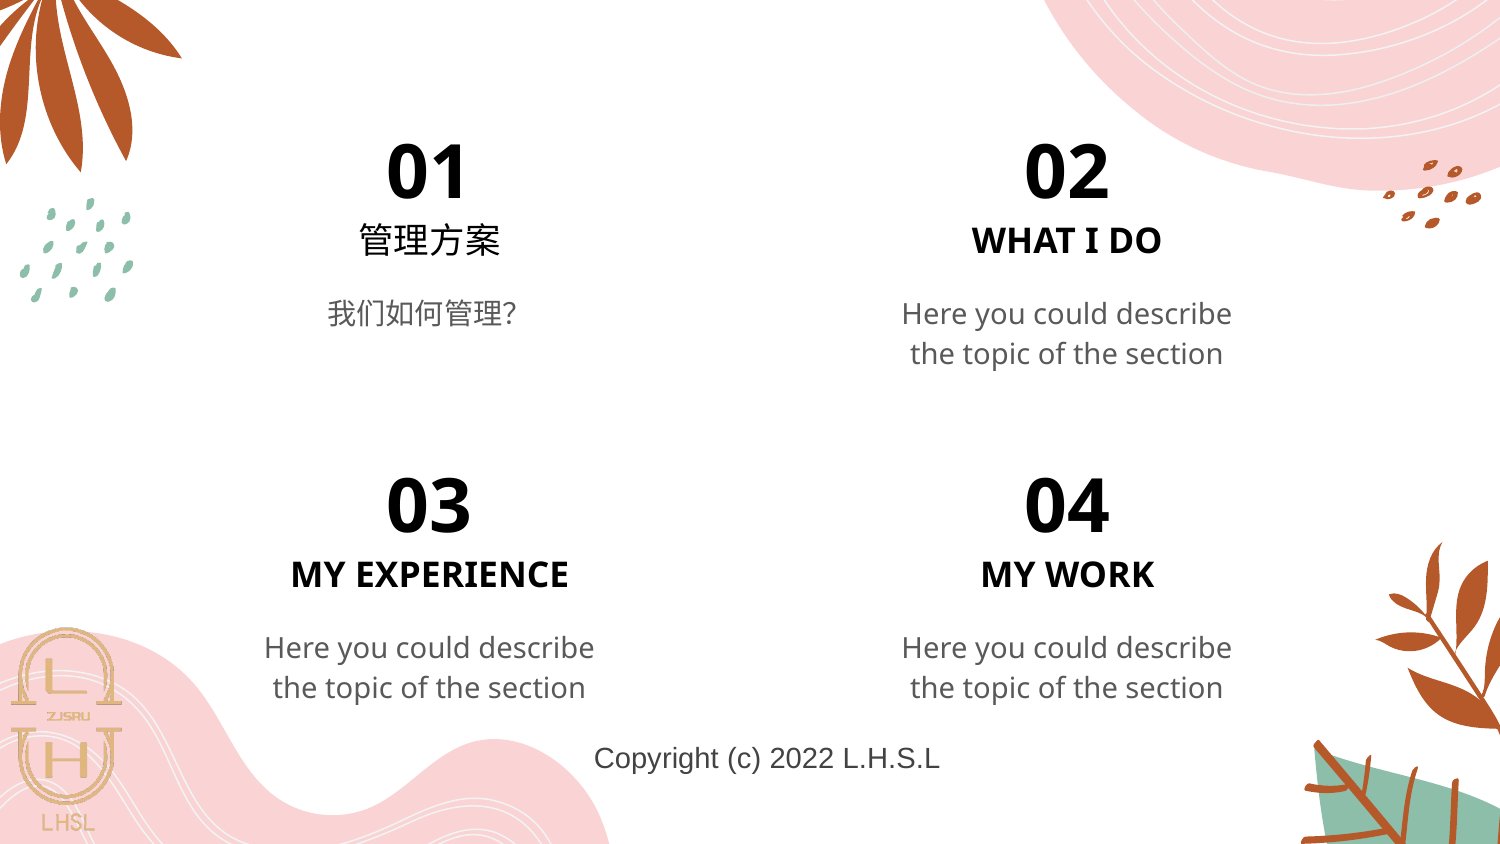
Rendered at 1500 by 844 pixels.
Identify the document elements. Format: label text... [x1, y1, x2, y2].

title 02 [853, 67, 1282, 229]
title 04 [853, 401, 1282, 563]
subtitle 我们如何管理？ [224, 275, 635, 397]
title MY WORK [822, 537, 1313, 632]
subtitle Here you could describe the topic of the section [422, 608, 635, 731]
picture [0, 470, 418, 844]
title 管理方案 [184, 203, 675, 298]
title 03 [215, 401, 644, 563]
title MY EXPERIENCE [422, 537, 675, 632]
title 01 [215, 67, 644, 203]
text_box Copyright (c) 2022 L.H.S.L [579, 732, 956, 818]
subtitle Here you could describe the topic of the section [862, 275, 1272, 397]
subtitle Here you could describe the topic of the section [862, 608, 1272, 731]
title WHAT I DO [822, 203, 1313, 298]
